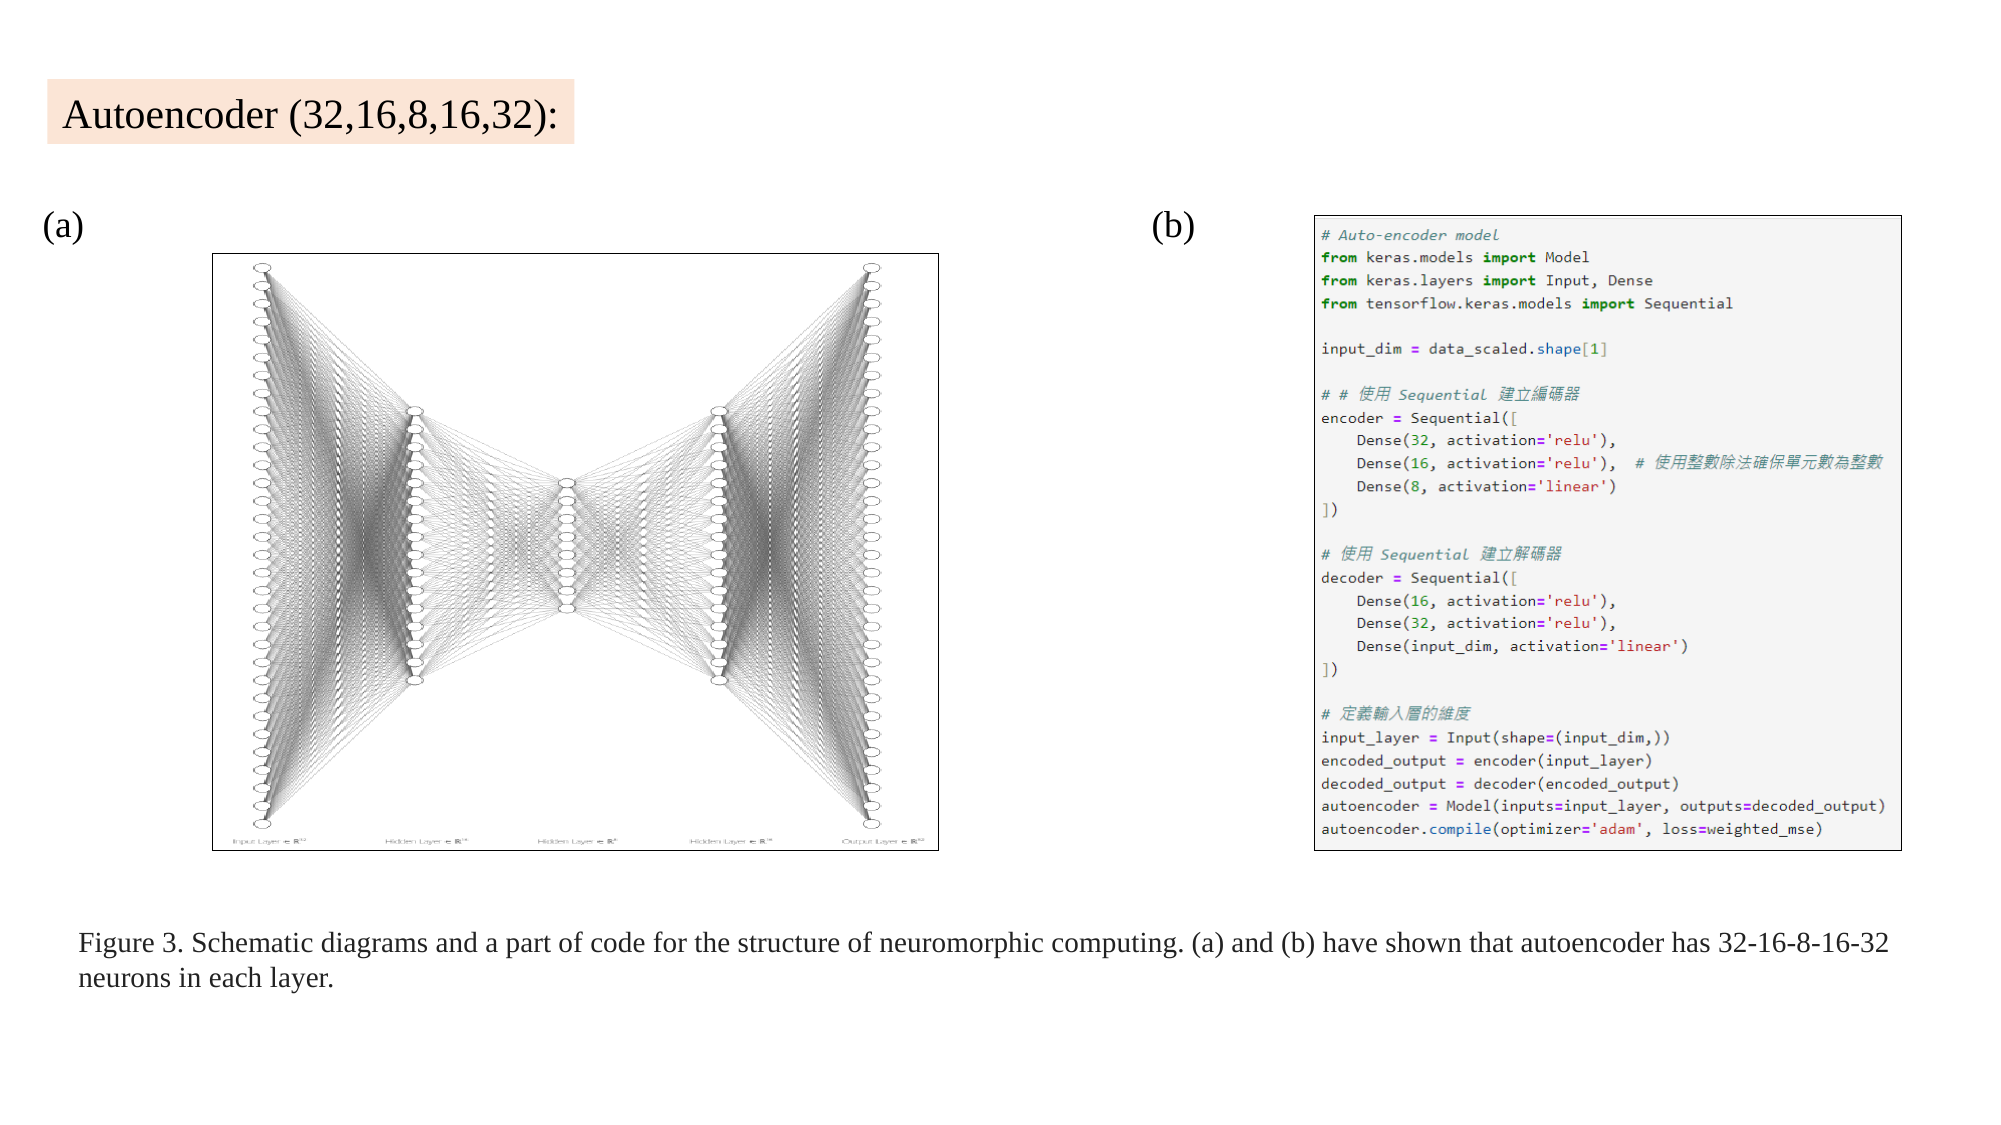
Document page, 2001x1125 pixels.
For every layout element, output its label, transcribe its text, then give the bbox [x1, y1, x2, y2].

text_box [27, 192, 1211, 253]
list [1314, 215, 1902, 851]
text_box Autoencoder (32,16,8,16,32): [47, 79, 575, 144]
picture [212, 252, 939, 851]
text_box Figure 3. Schematic diagrams and a part of code for the structure of neuromorphic computing. (a) and (b) have shown that autoencoder has 32-16-8-16-32 neurons in each layer. [63, 916, 1977, 1001]
